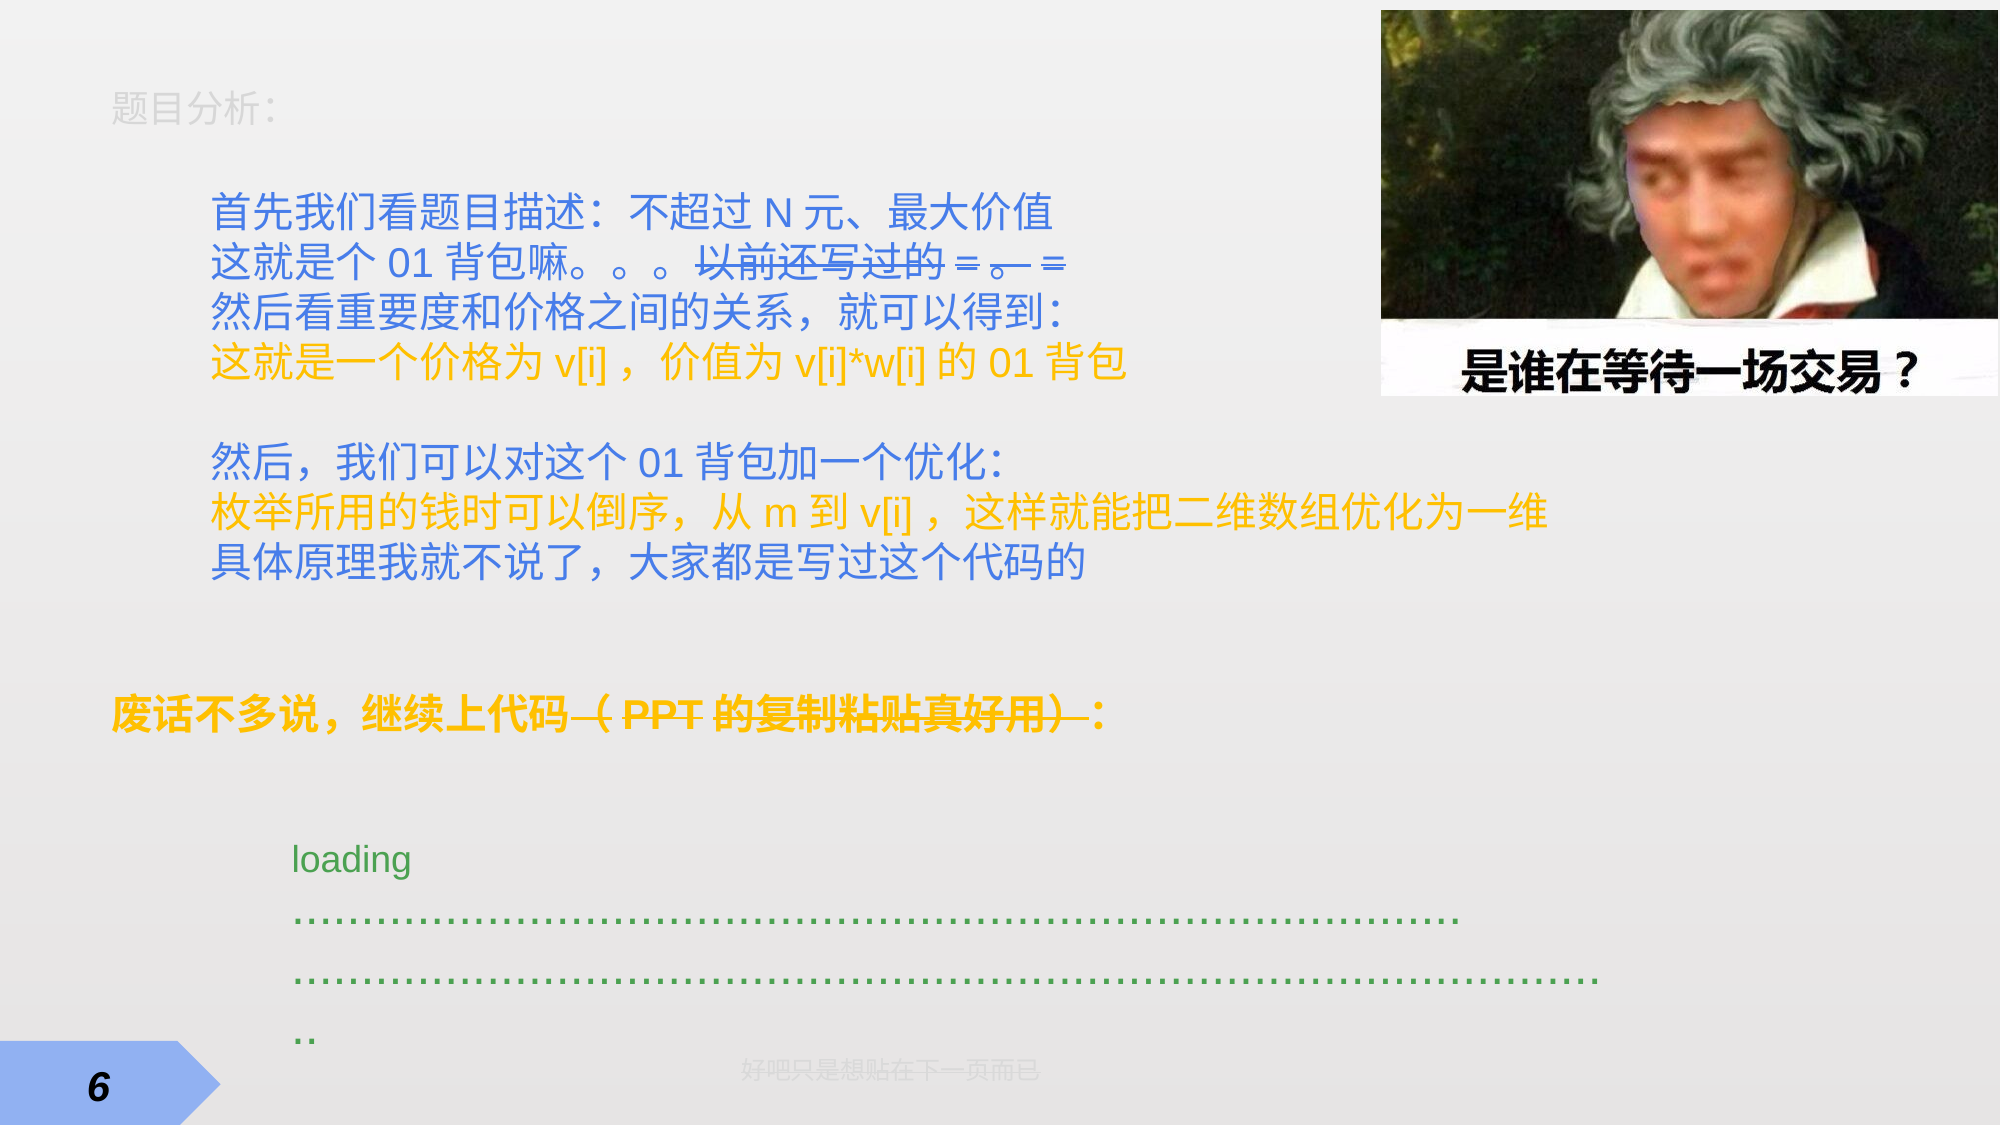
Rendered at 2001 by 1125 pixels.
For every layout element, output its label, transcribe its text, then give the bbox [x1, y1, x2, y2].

text_box 题目分析： [96, 78, 277, 138]
text_box 6 [0, 1039, 223, 1125]
text_box 首先我们看题目描述：不超过N元、最大价值 这就是个01背包嘛。。。以前还写过的=。= 然后看重要度和价格之间的关系，就可以得到： 这就是一个价格为v[i]，价值为v[i]*w[i]的01背包 然后，我们可以对这个01背包加一个优化： 枚举所用的钱时可以倒序，从m到v[i]，这样就能把二维数组优化为一维 具体原理我就不说了，大家都是写过这个代码的 [195, 177, 1804, 593]
text_box .................................................................................... ................................................................................................ 好吧只是想贴在下一页而已 [276, 806, 1624, 1092]
text_box 废话不多说，继续上代码（PPT的复制粘贴真好用）： [96, 680, 1659, 746]
picture [1381, 10, 1998, 396]
text_box loading [276, 827, 437, 888]
